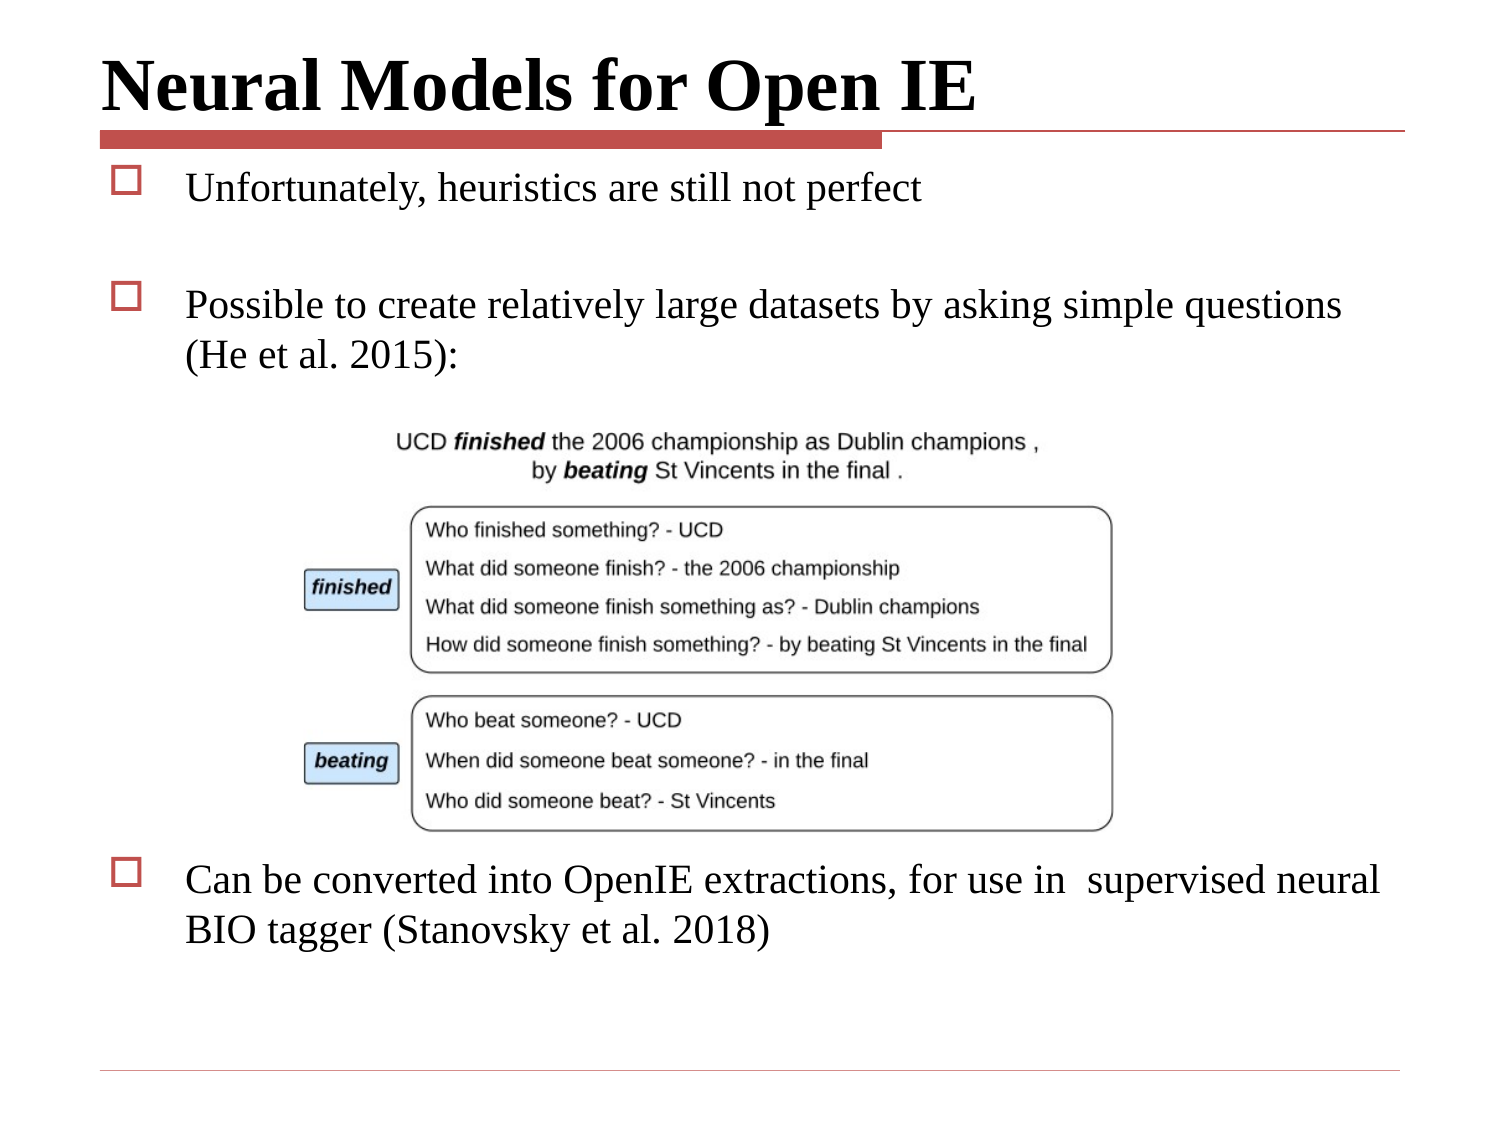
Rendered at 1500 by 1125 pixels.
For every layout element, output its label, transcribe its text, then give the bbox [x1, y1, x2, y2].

text_box [303, 432, 1114, 833]
title Neural Models for Open IE [100, 0, 1412, 126]
list Unfortunately, heuristics are still not perfect Possible to create relatively large datasets by asking simple questions (He et al. 2015): Can be converted into OpenIE extractions, for use in supervised neural BIO tagger (Stanovsky et al. 2018) [92, 152, 1406, 1059]
